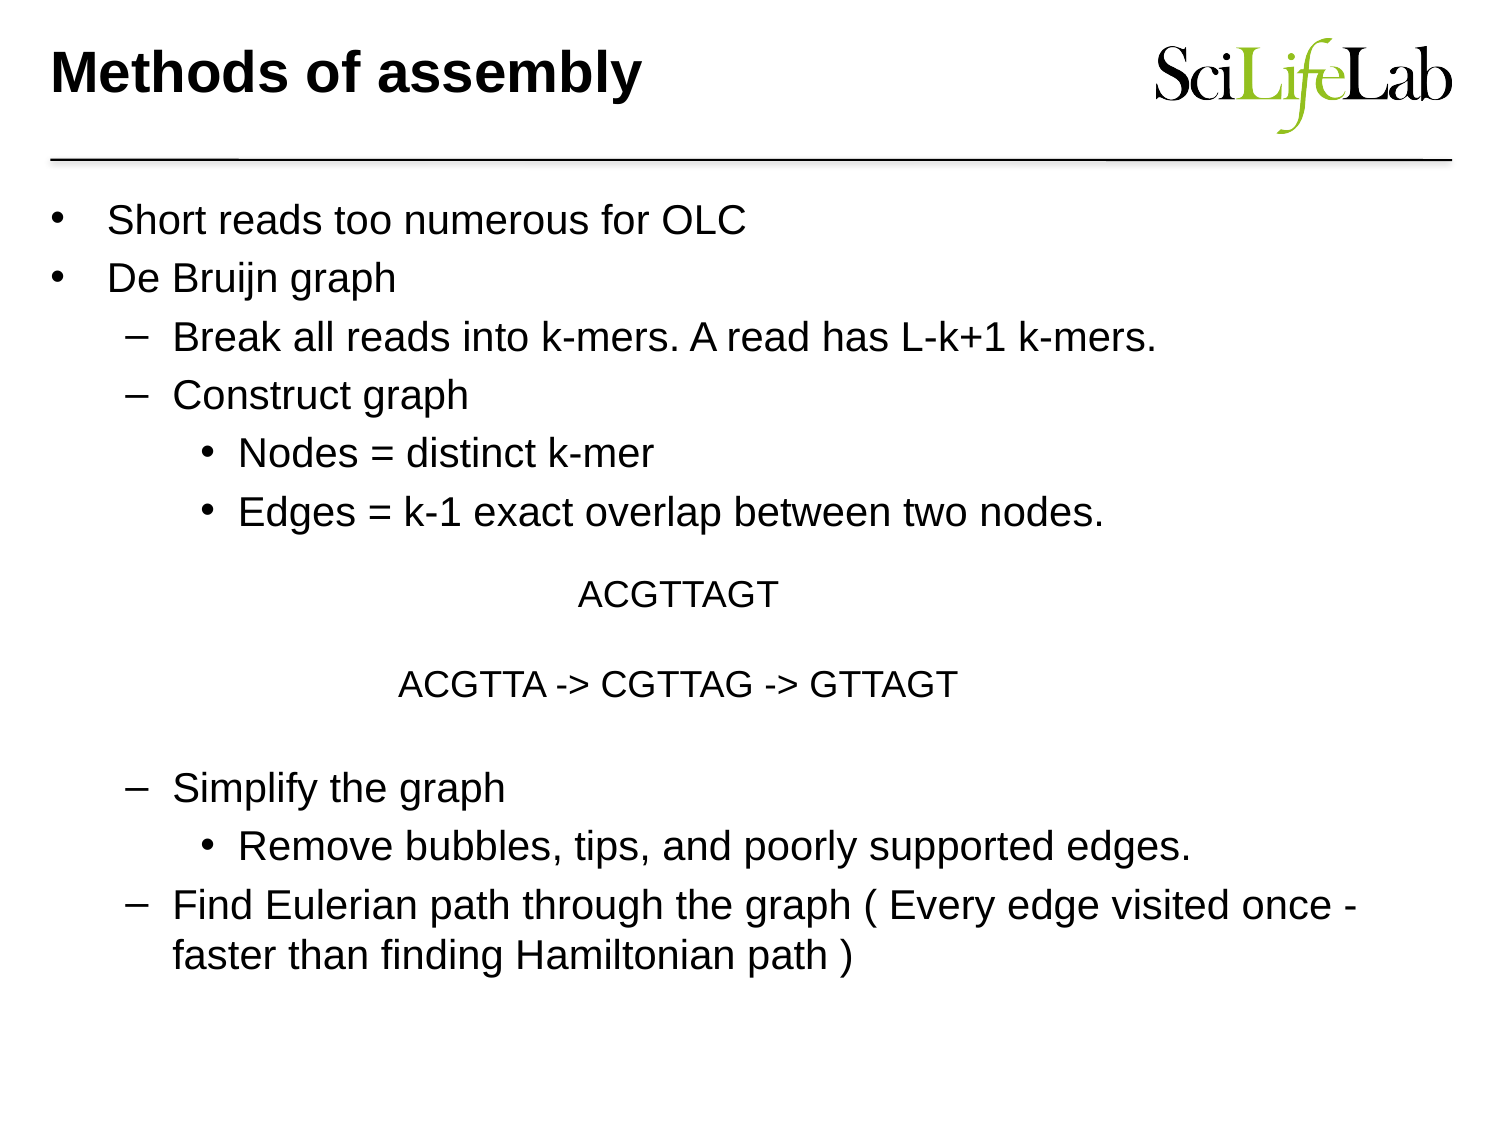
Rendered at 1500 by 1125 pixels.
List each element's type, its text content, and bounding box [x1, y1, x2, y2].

list Short reads too numerous for OLC De Bruijn graph Break all reads into k-mers. A read has L-k+1 k-mers. Construct graph Nodes = distinct k-mer Edges = k-1 exact overlap between two nodes. Simplify the graph Remove bubbles, tips, and poorly supported edges. Find Eulerian path through the graph ( Every edge visited once - faster than finding Hamiltonian path ) [50, 192, 1452, 1005]
title Methods of assembly [50, 34, 1452, 139]
text_box ACGTTAGT ACGTTA -> CGTTAG -> GTTAGT [383, 562, 975, 713]
